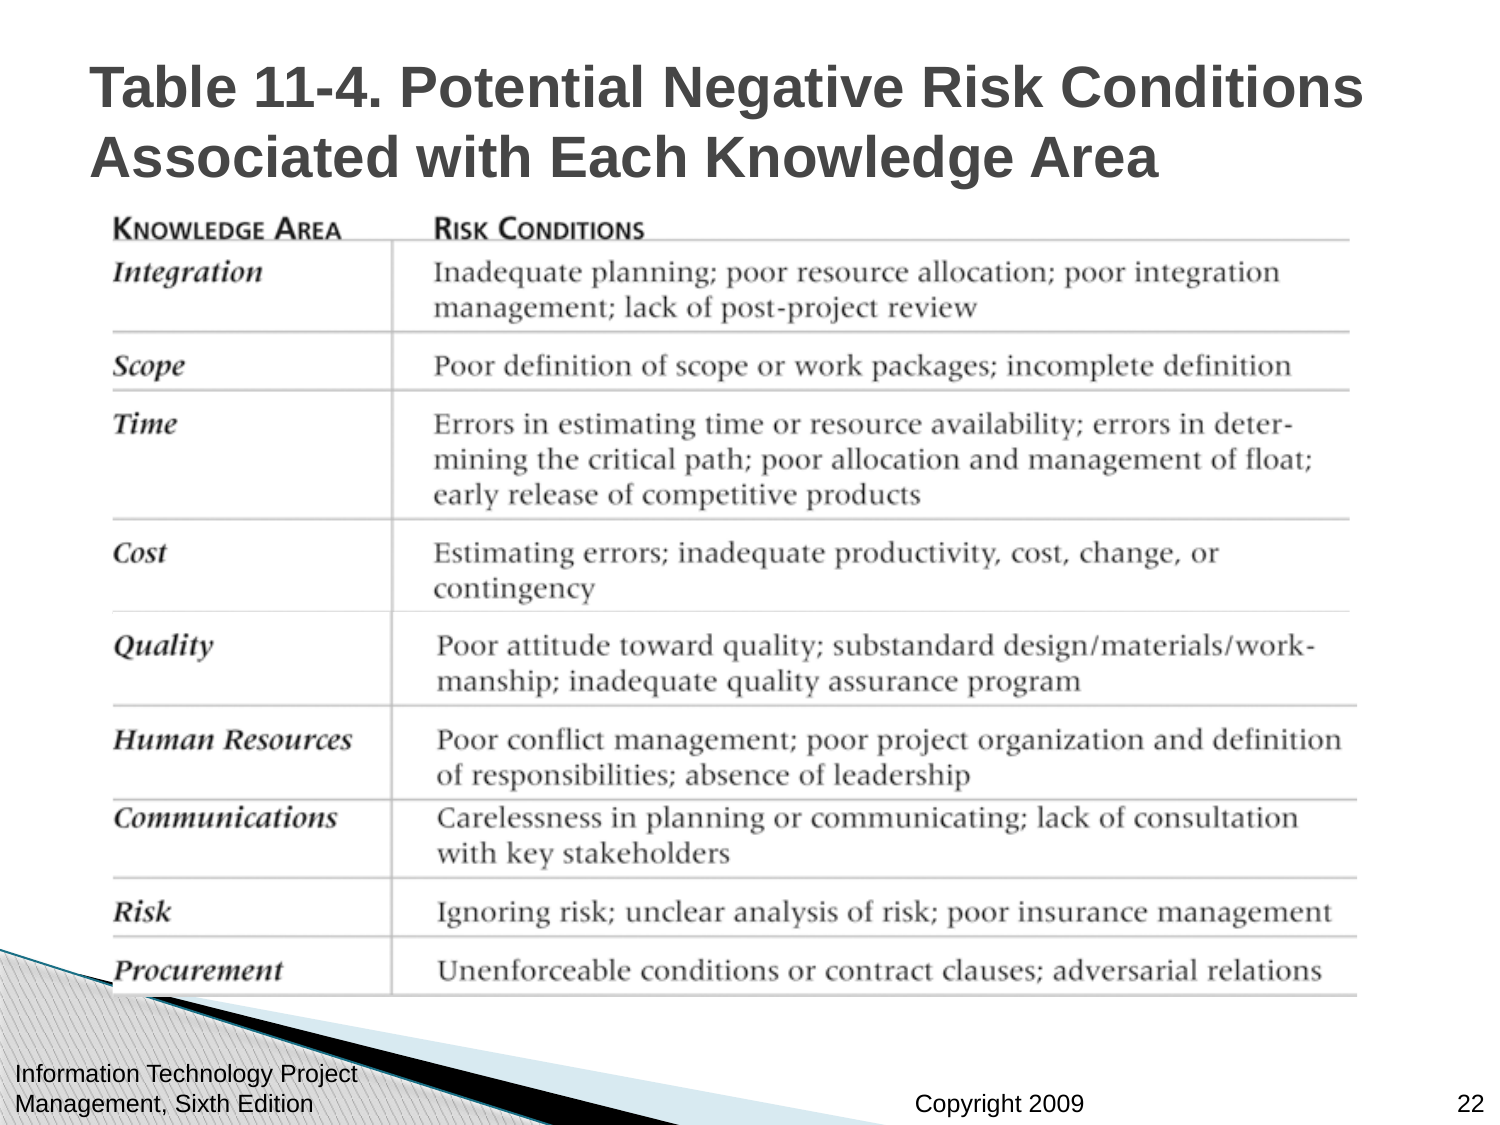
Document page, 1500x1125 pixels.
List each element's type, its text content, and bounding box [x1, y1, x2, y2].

title Table 11-4. Potential Negative Risk Conditions Associated with Each Knowledge Area [75, 24, 1425, 213]
slide_number 22 [1408, 1065, 1500, 1125]
picture [112, 199, 1358, 997]
footer Information Technology Project Management, Sixth Edition [0, 1065, 425, 1125]
